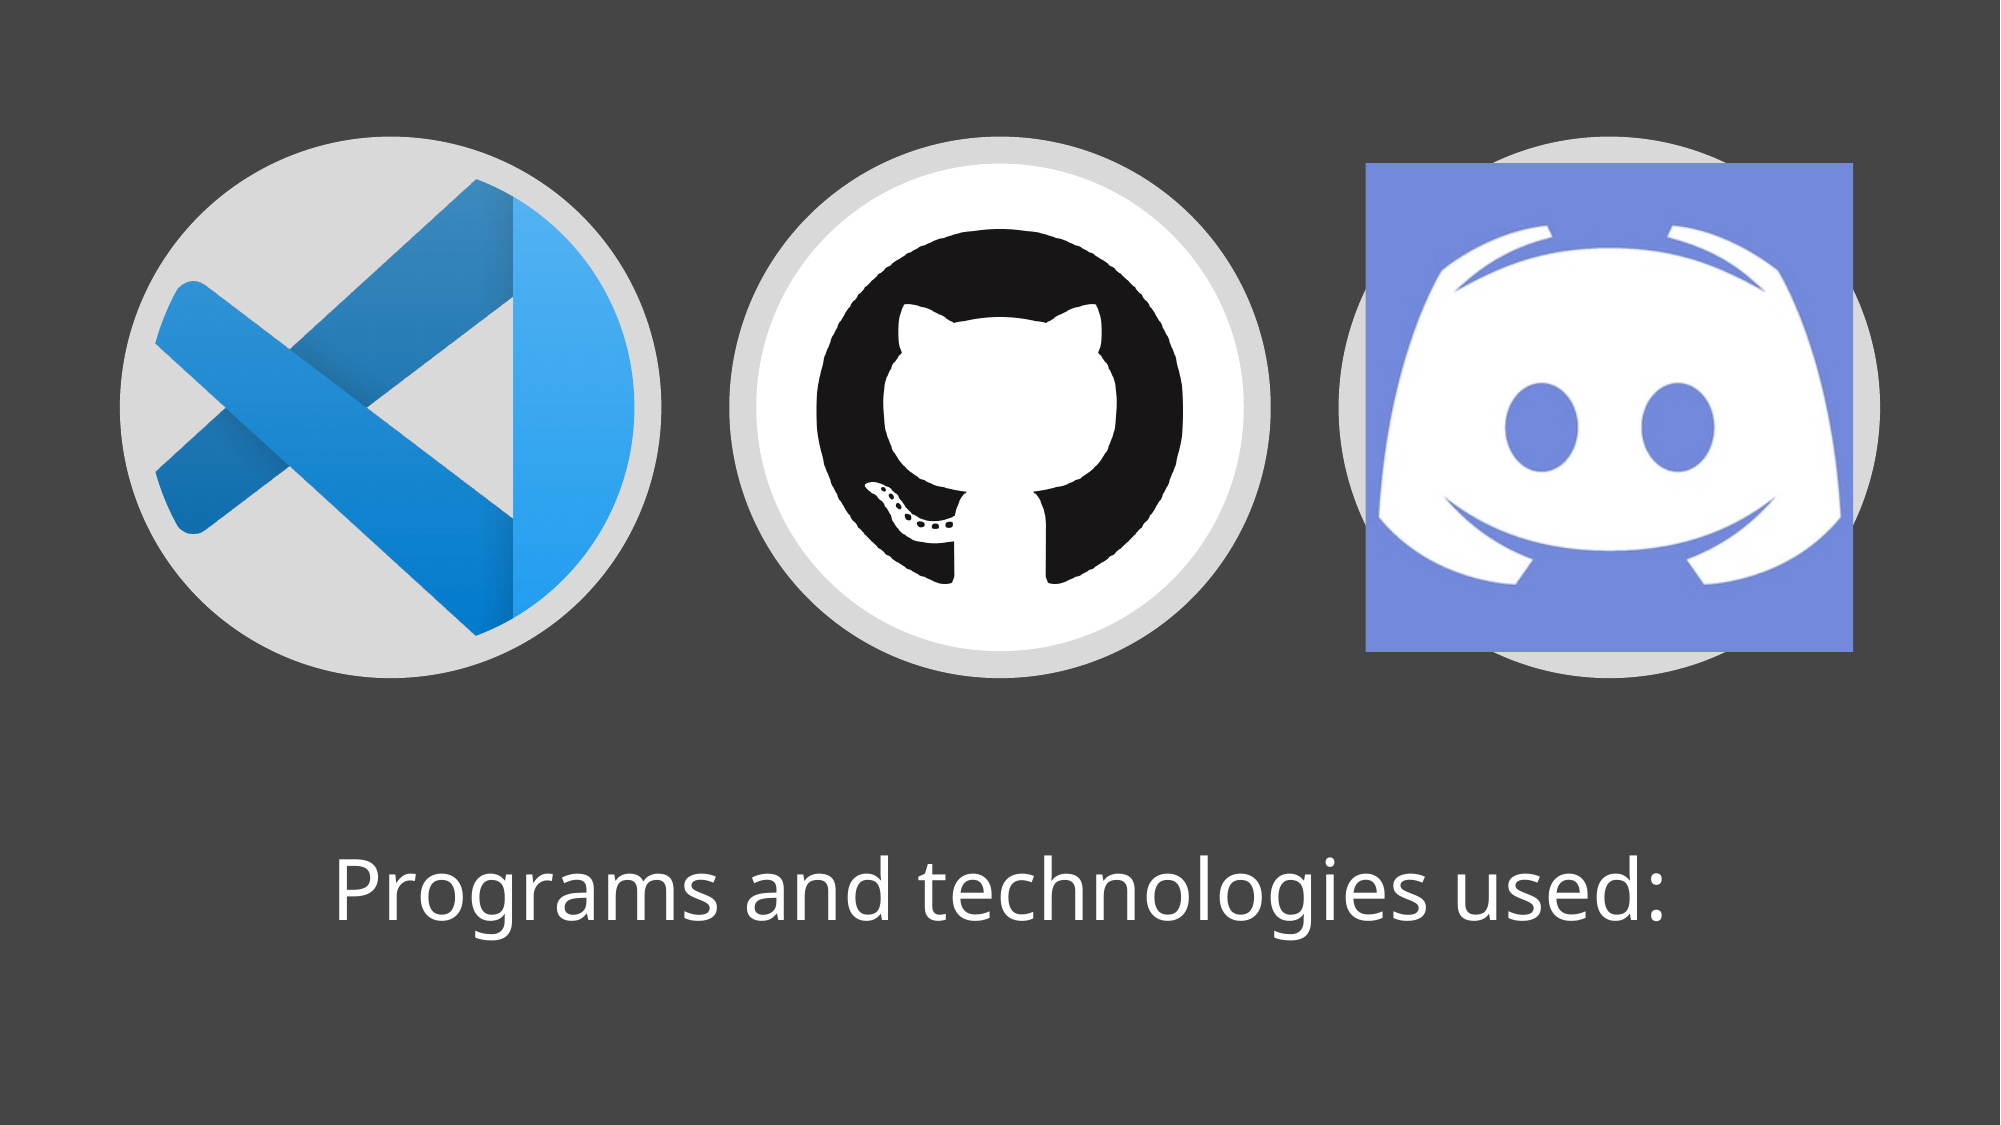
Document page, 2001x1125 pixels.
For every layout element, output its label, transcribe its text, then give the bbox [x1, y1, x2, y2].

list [1365, 163, 1854, 652]
text_box [1490, 135, 1729, 163]
text_box [635, 288, 663, 527]
title Programs and technologies used: [295, 839, 1705, 1011]
text_box [1490, 652, 1728, 680]
picture [756, 163, 1244, 652]
text_box [118, 288, 146, 526]
text_box [271, 135, 510, 163]
text_box [272, 652, 509, 680]
text_box [881, 135, 1119, 163]
text_box [1337, 288, 1365, 527]
text_box [1854, 289, 1882, 526]
picture [146, 163, 635, 652]
text_box [728, 287, 756, 528]
text_box [881, 652, 1119, 680]
text_box [1244, 287, 1272, 528]
